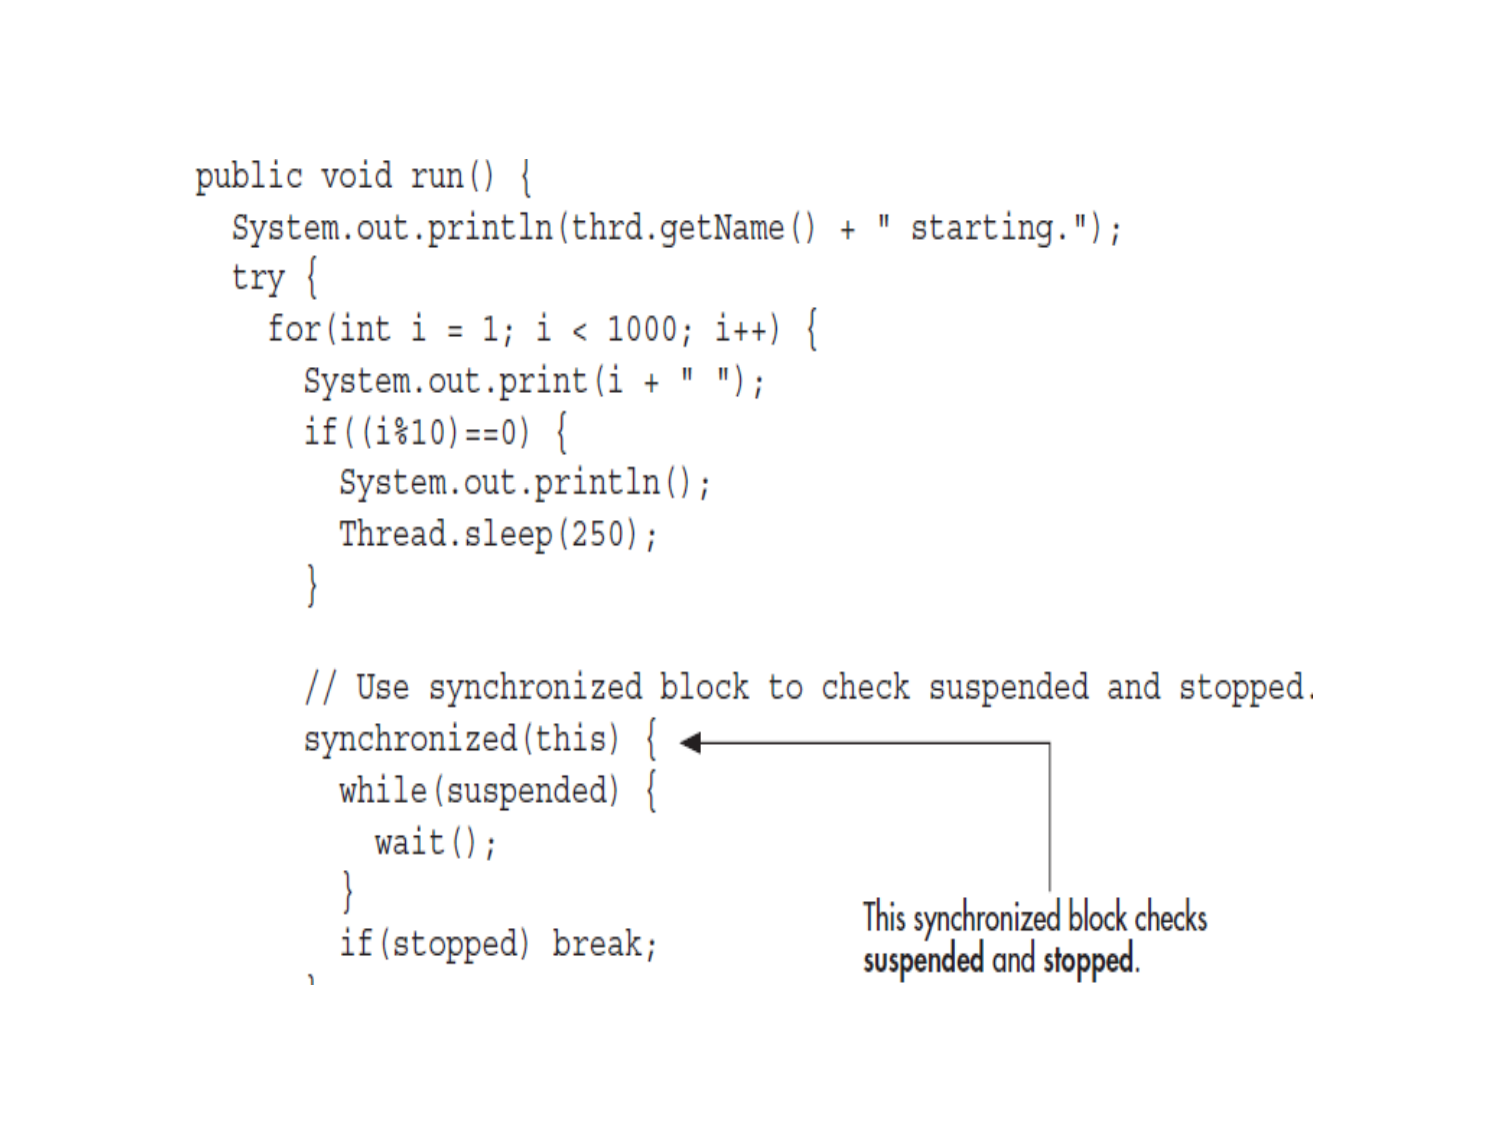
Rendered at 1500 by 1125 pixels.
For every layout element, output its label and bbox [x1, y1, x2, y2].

picture [187, 159, 1313, 985]
